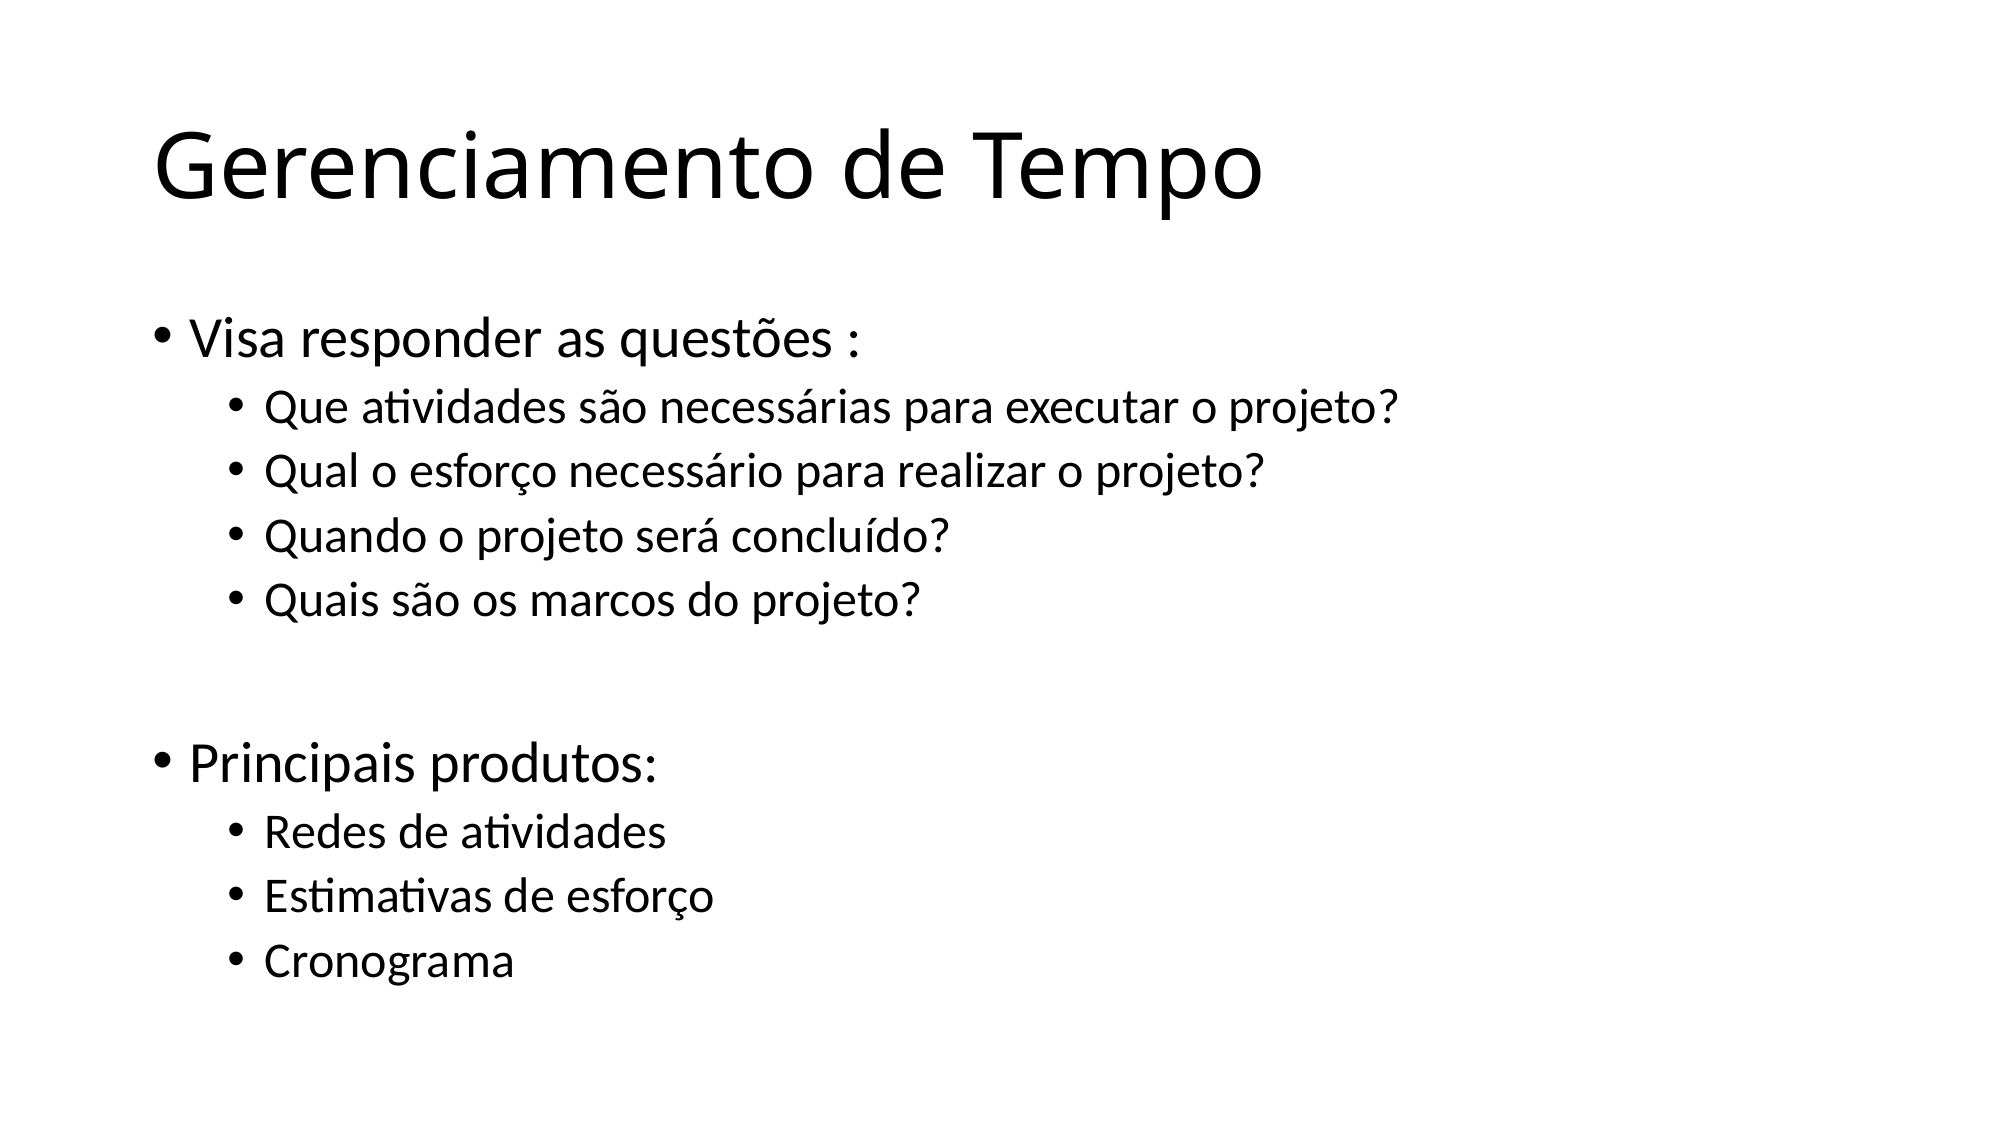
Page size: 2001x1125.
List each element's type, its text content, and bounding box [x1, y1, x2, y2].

list Visa responder as questões : Que atividades são necessárias para executar o projeto? Qual o esforço necessário para realizar o projeto? Quando o projeto será concluído? Quais são os marcos do projeto? Principais produtos: Redes de atividades Estimativas de esforço Cronograma [137, 299, 1863, 1014]
title Gerenciamento de Tempo [137, 59, 1863, 278]
